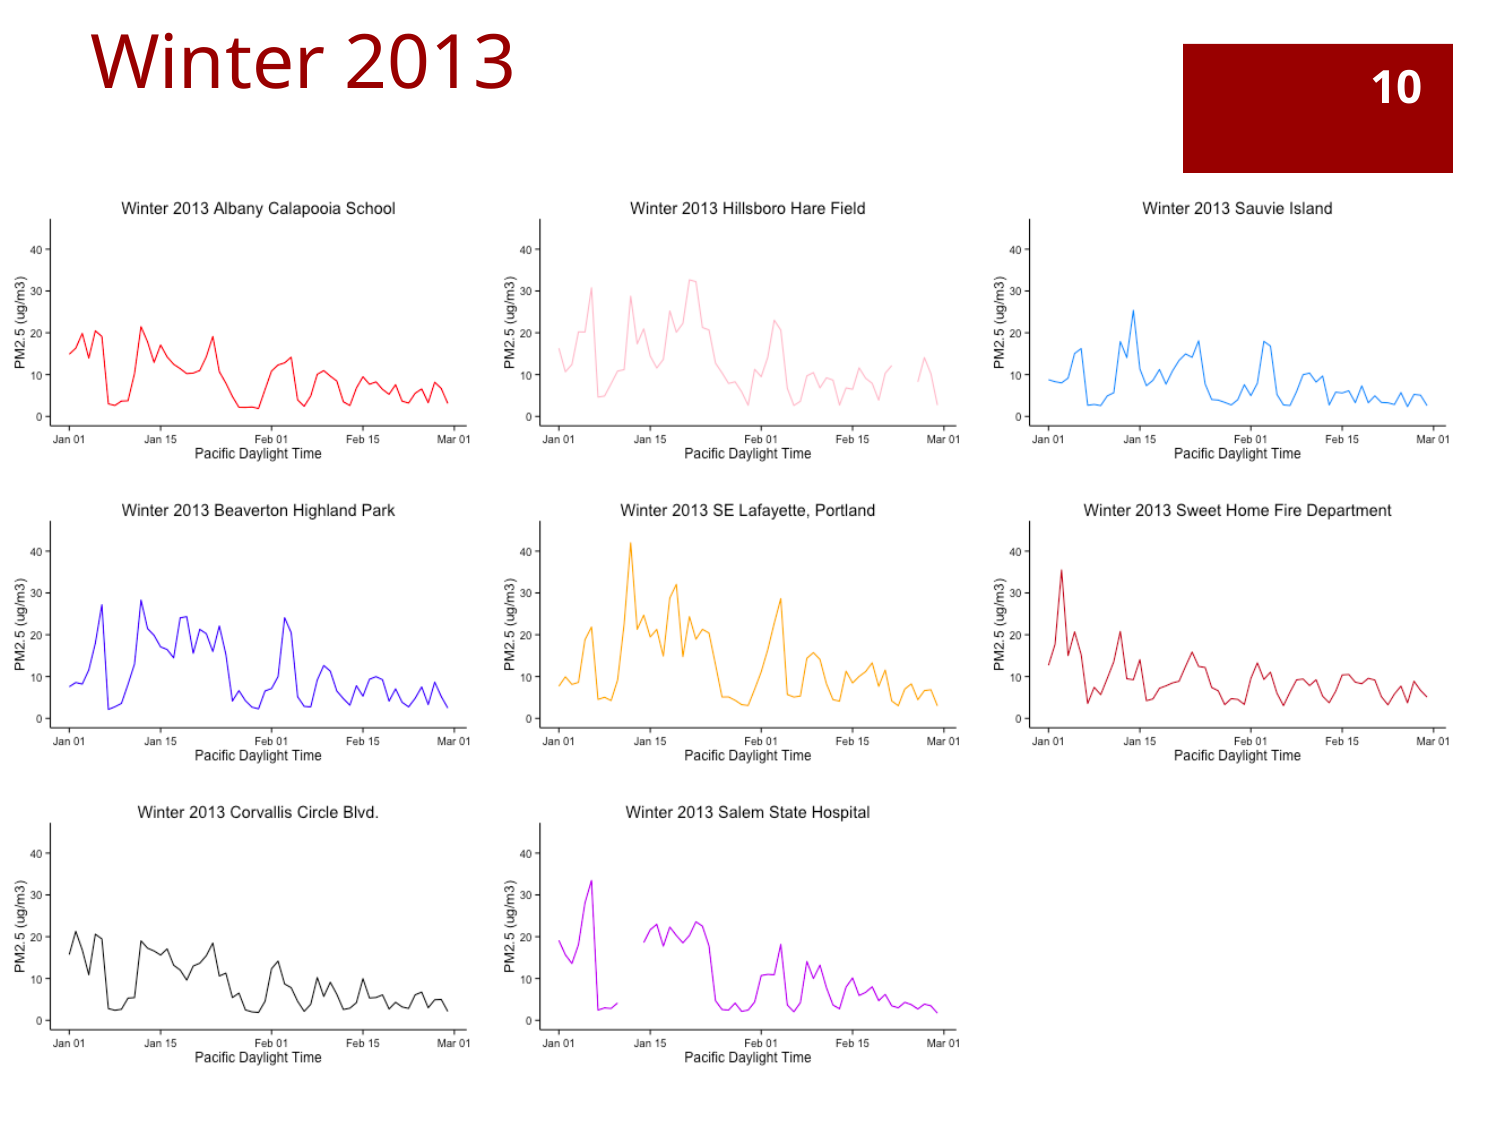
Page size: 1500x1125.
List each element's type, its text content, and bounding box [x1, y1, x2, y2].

slide_number 10 [1354, 59, 1438, 120]
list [0, 166, 1462, 1080]
title Winter 2013 [75, 0, 1143, 111]
